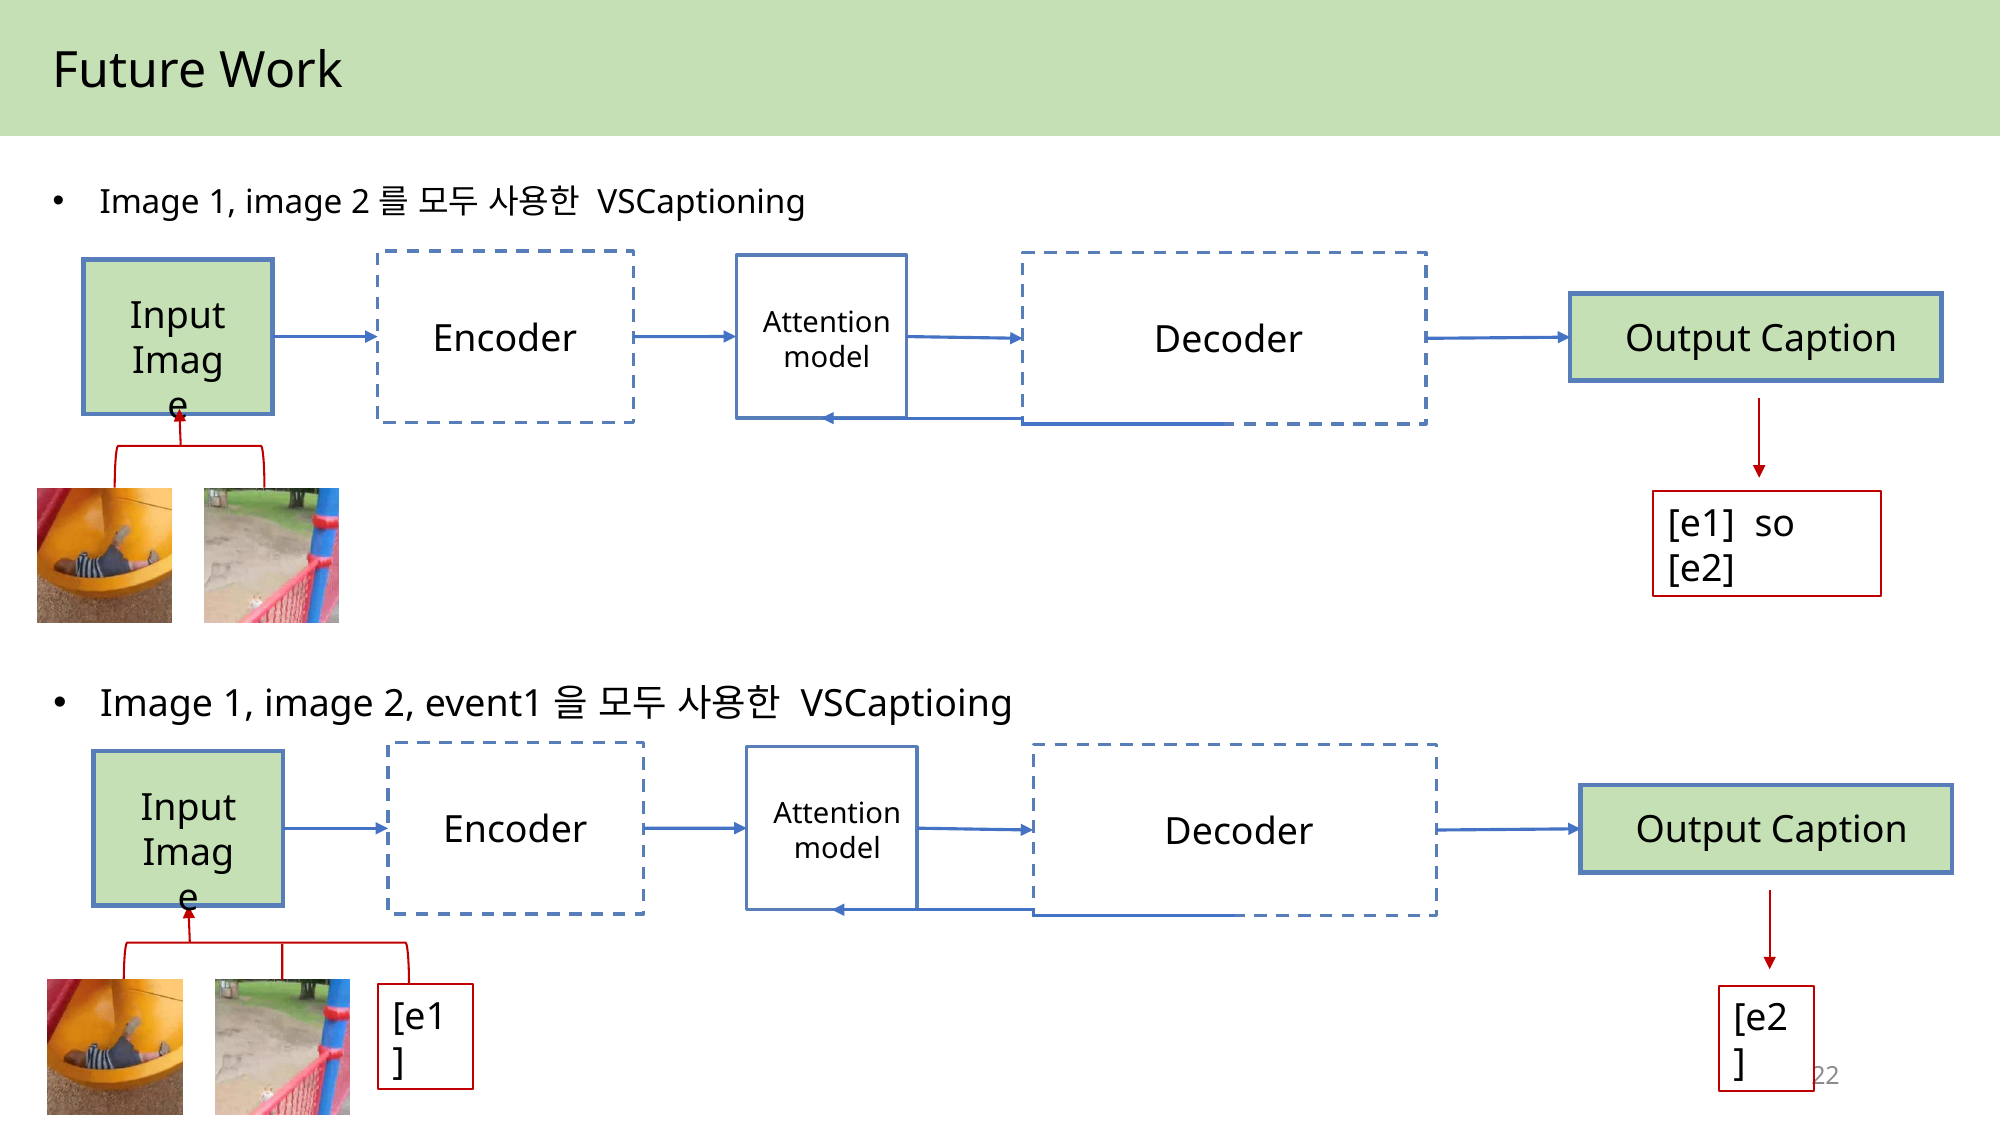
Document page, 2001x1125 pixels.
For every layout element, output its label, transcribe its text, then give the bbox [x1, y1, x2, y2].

text_box Image 1, image 2를 모두 사용한 VSCaptioning [37, 173, 1971, 228]
text_box Image 1, image 2, event1을 모두 사용한 VSCaptioing [38, 671, 1029, 732]
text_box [37, 250, 1942, 623]
text_box [0, 0, 2000, 136]
text_box Future Work [37, 29, 1971, 105]
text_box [47, 742, 1953, 1115]
